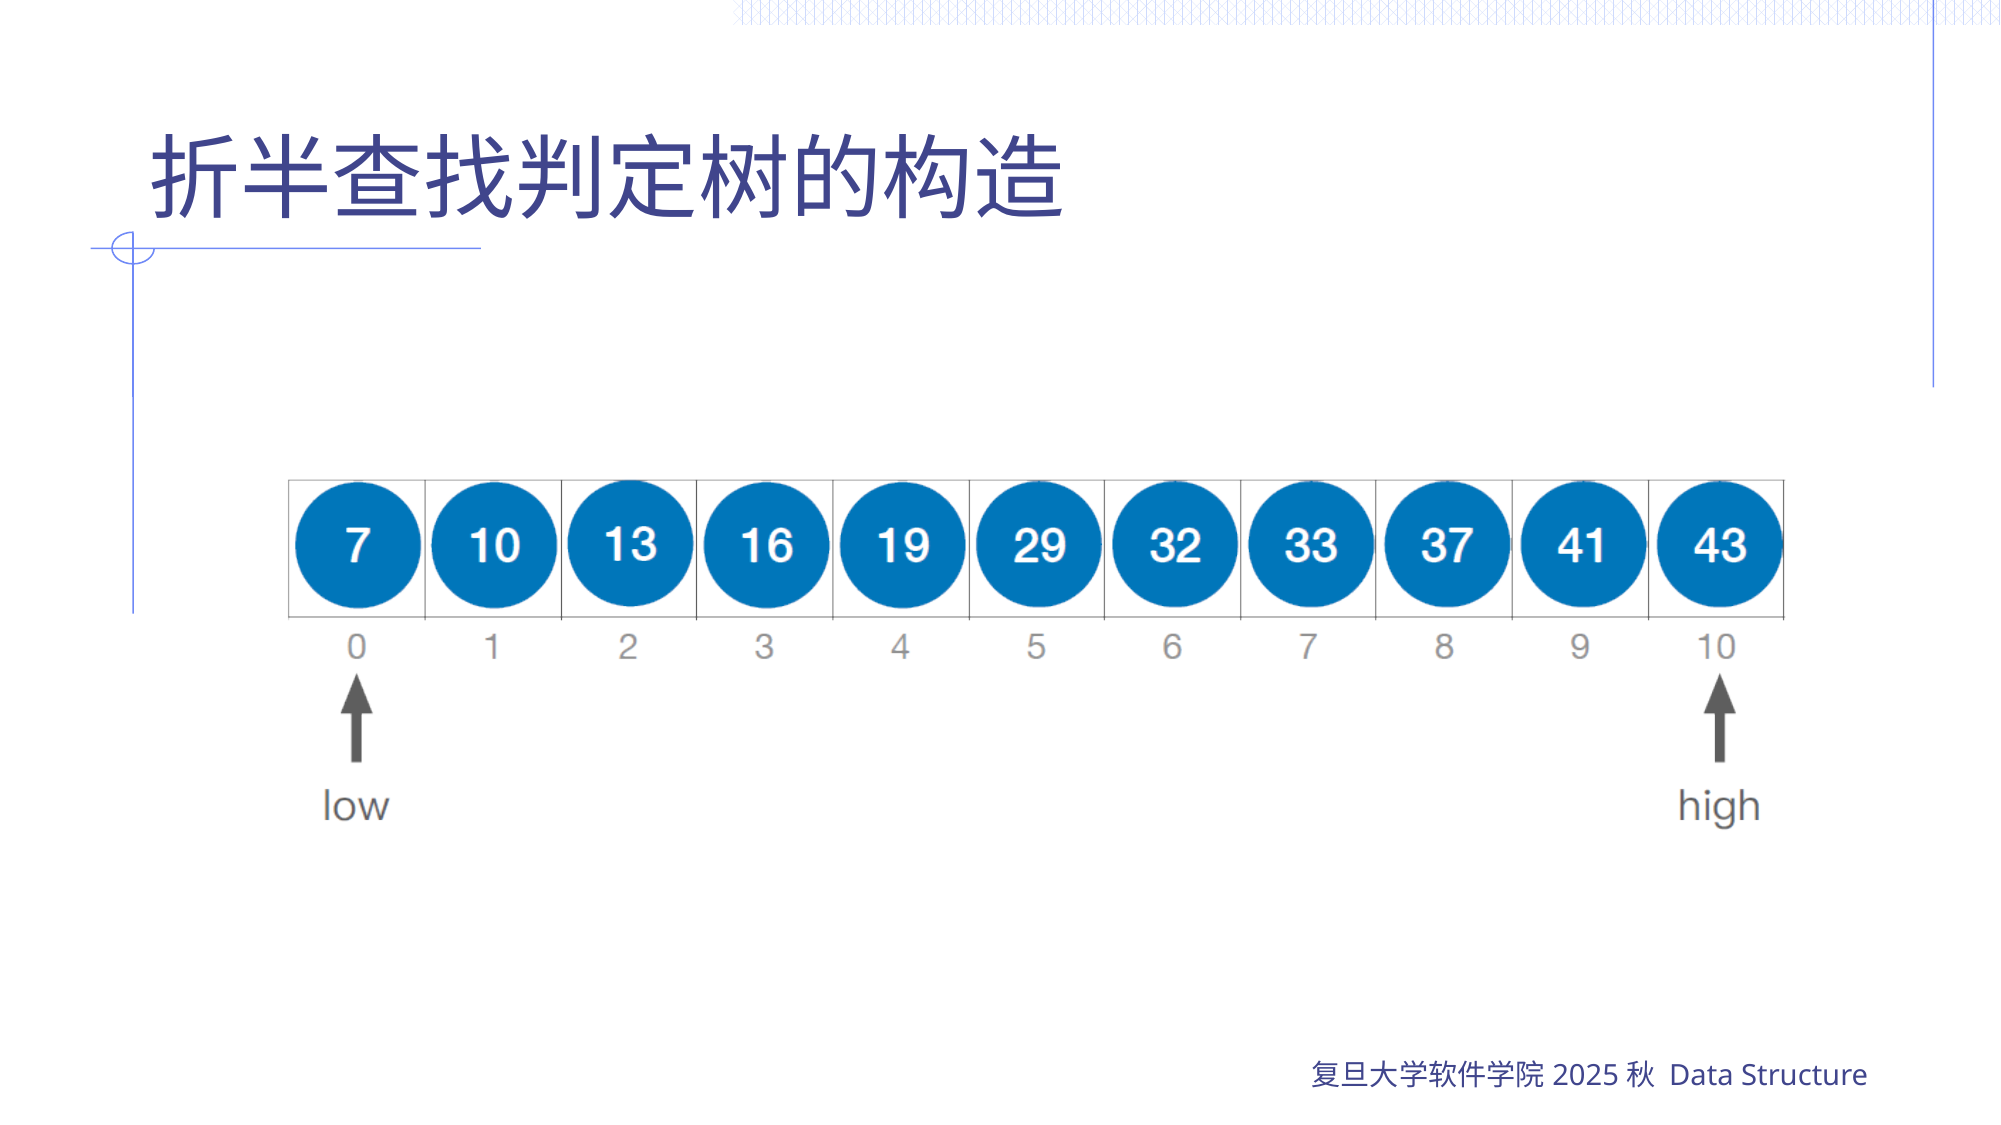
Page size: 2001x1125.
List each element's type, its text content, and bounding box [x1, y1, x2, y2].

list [183, 434, 1884, 866]
title 折半查找判定树的构造 [133, 50, 1834, 238]
